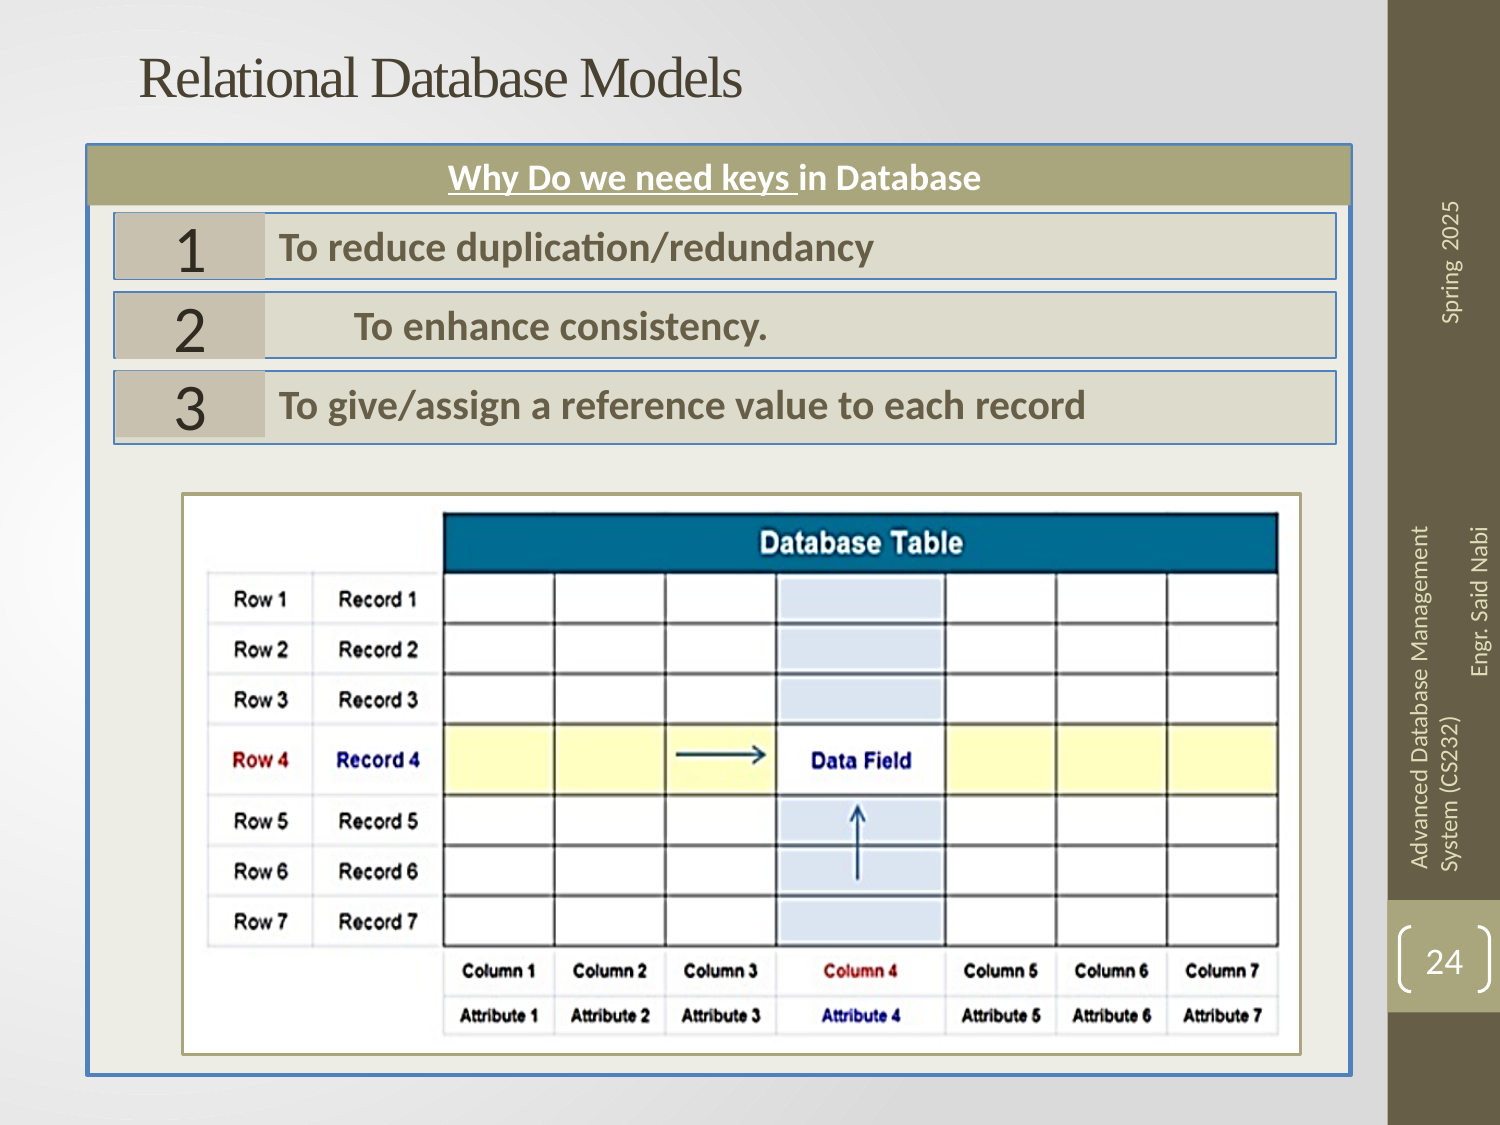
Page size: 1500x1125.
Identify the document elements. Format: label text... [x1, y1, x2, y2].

title Relational Database Models [123, 0, 1374, 169]
text_box To enhance consistency. [113, 291, 1337, 359]
text_box 1 [115, 212, 265, 279]
text_box Why Do we need keys in Database [85, 143, 1353, 208]
text_box 3 [115, 370, 265, 438]
text_box 2 [115, 293, 265, 359]
text_box To reduce duplication/redundancy [113, 212, 1337, 280]
text_box [86, 208, 1352, 1076]
picture [183, 494, 1300, 1054]
text_box To give/assign a reference value to each record [113, 370, 1337, 445]
slide_number 24 [1397, 925, 1492, 994]
